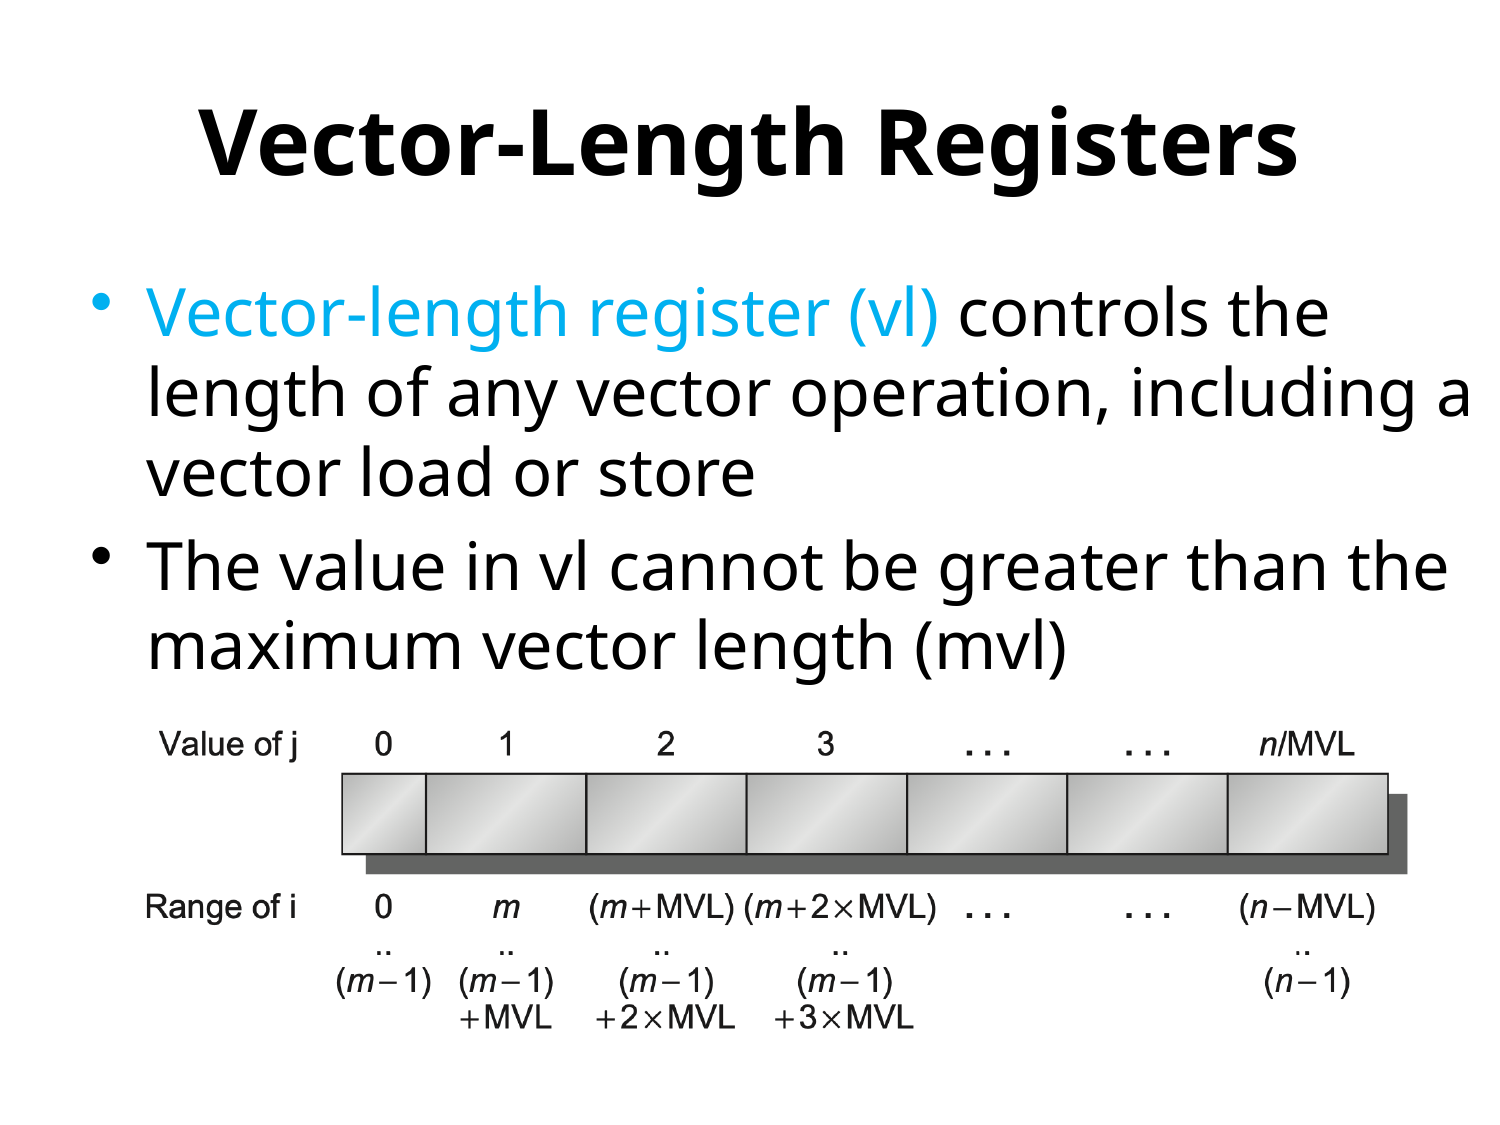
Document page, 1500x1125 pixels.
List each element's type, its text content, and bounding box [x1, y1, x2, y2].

picture [137, 724, 1413, 1035]
list Vector-length register (vl) controls the length of any vector operation, including a vector load or store The value in vl cannot be greater than the maximum vector length (mvl) [75, 262, 1500, 1125]
title Vector-Length Registers [0, 45, 1500, 233]
